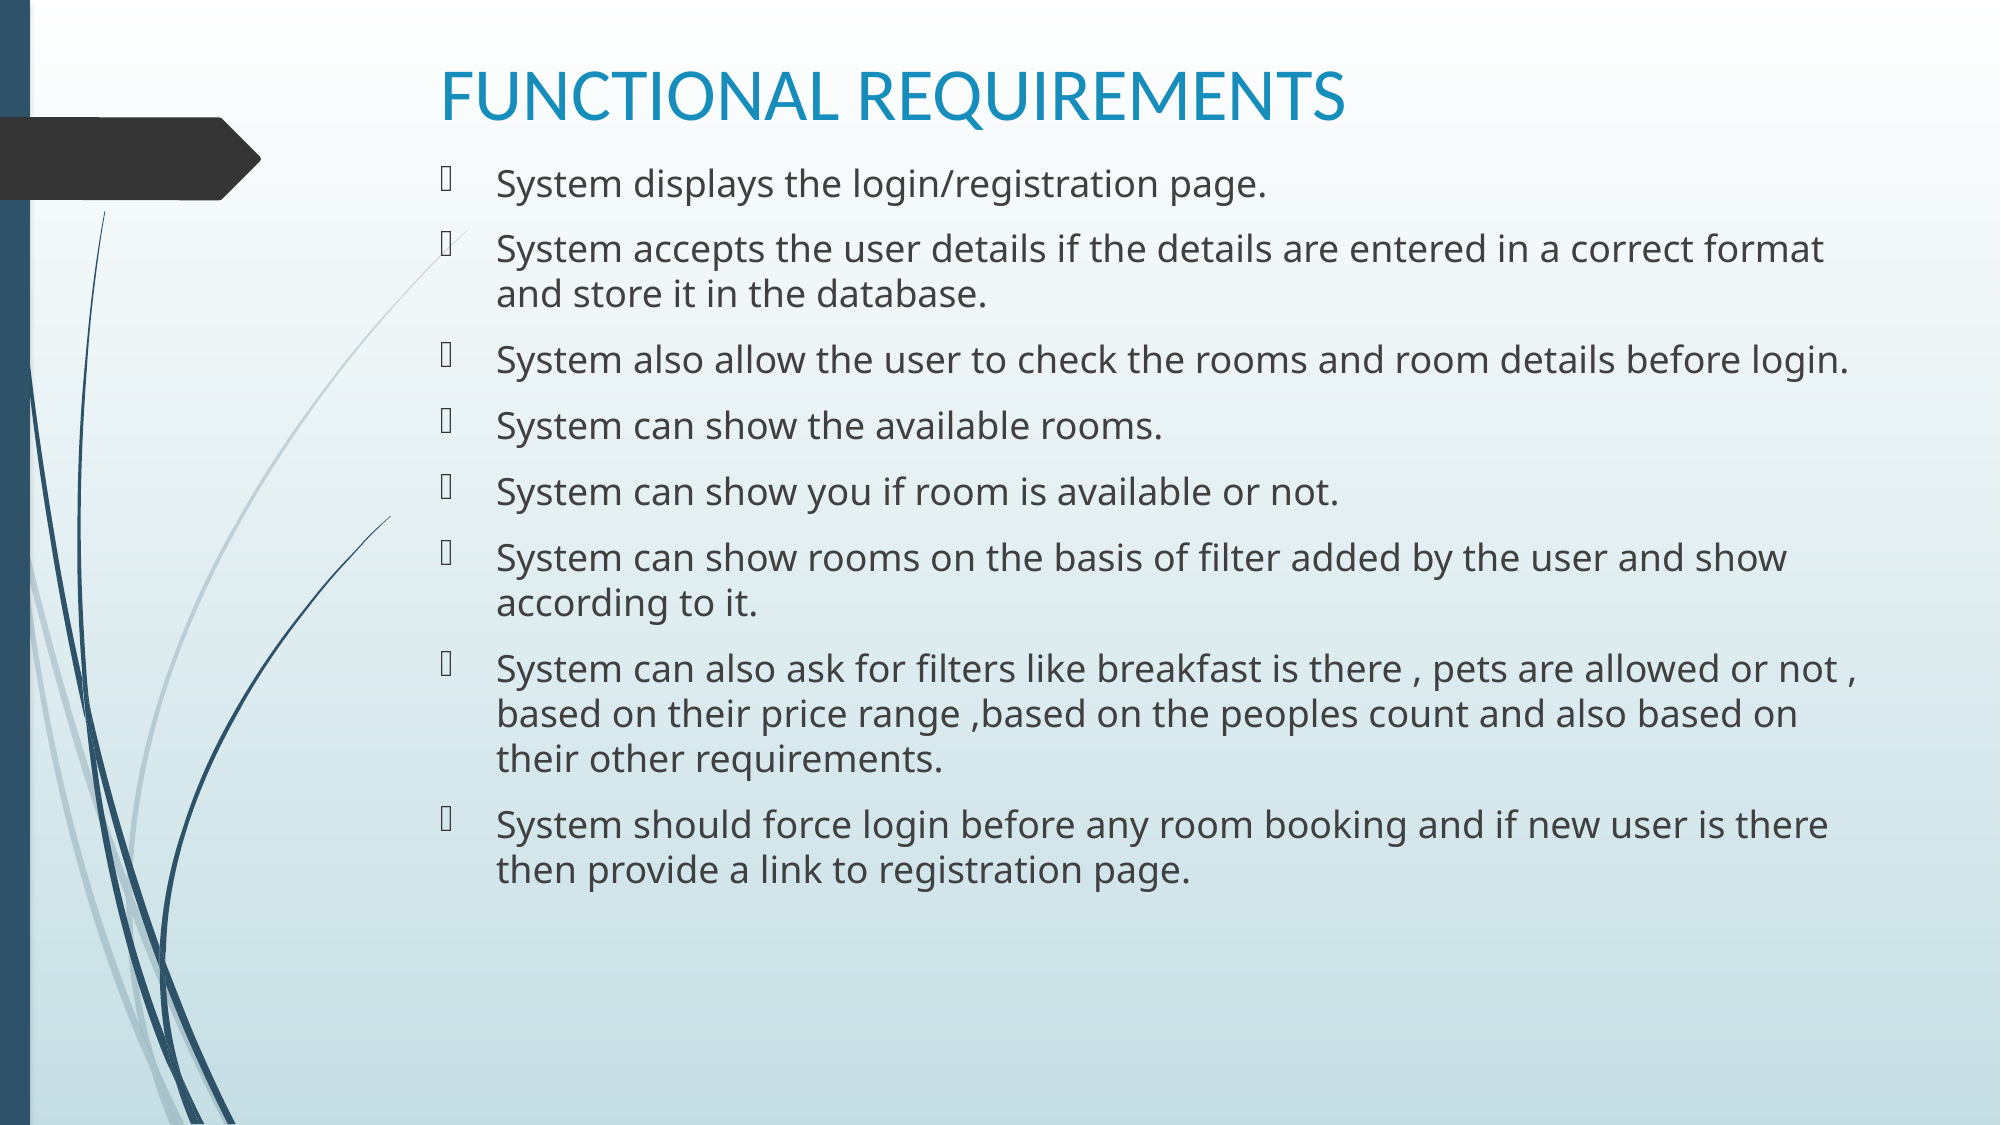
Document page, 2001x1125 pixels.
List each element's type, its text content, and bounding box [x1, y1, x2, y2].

list System displays the login/registration page. System accepts the user details if the details are entered in a correct format and store it in the database. System also allow the user to check the rooms and room details before login. System can show the available rooms. System can show you if room is available or not. System can show rooms on the basis of filter added by the user and show according to it. System can also ask for filters like breakfast is there , pets are allowed or not , based on their price range ,based on the peoples count and also based on their other requirements. System should force login before any room booking and if new user is there then provide a link to registration page. [424, 152, 1888, 1034]
title FUNCTIONAL REQUIREMENTS [425, 38, 1888, 152]
